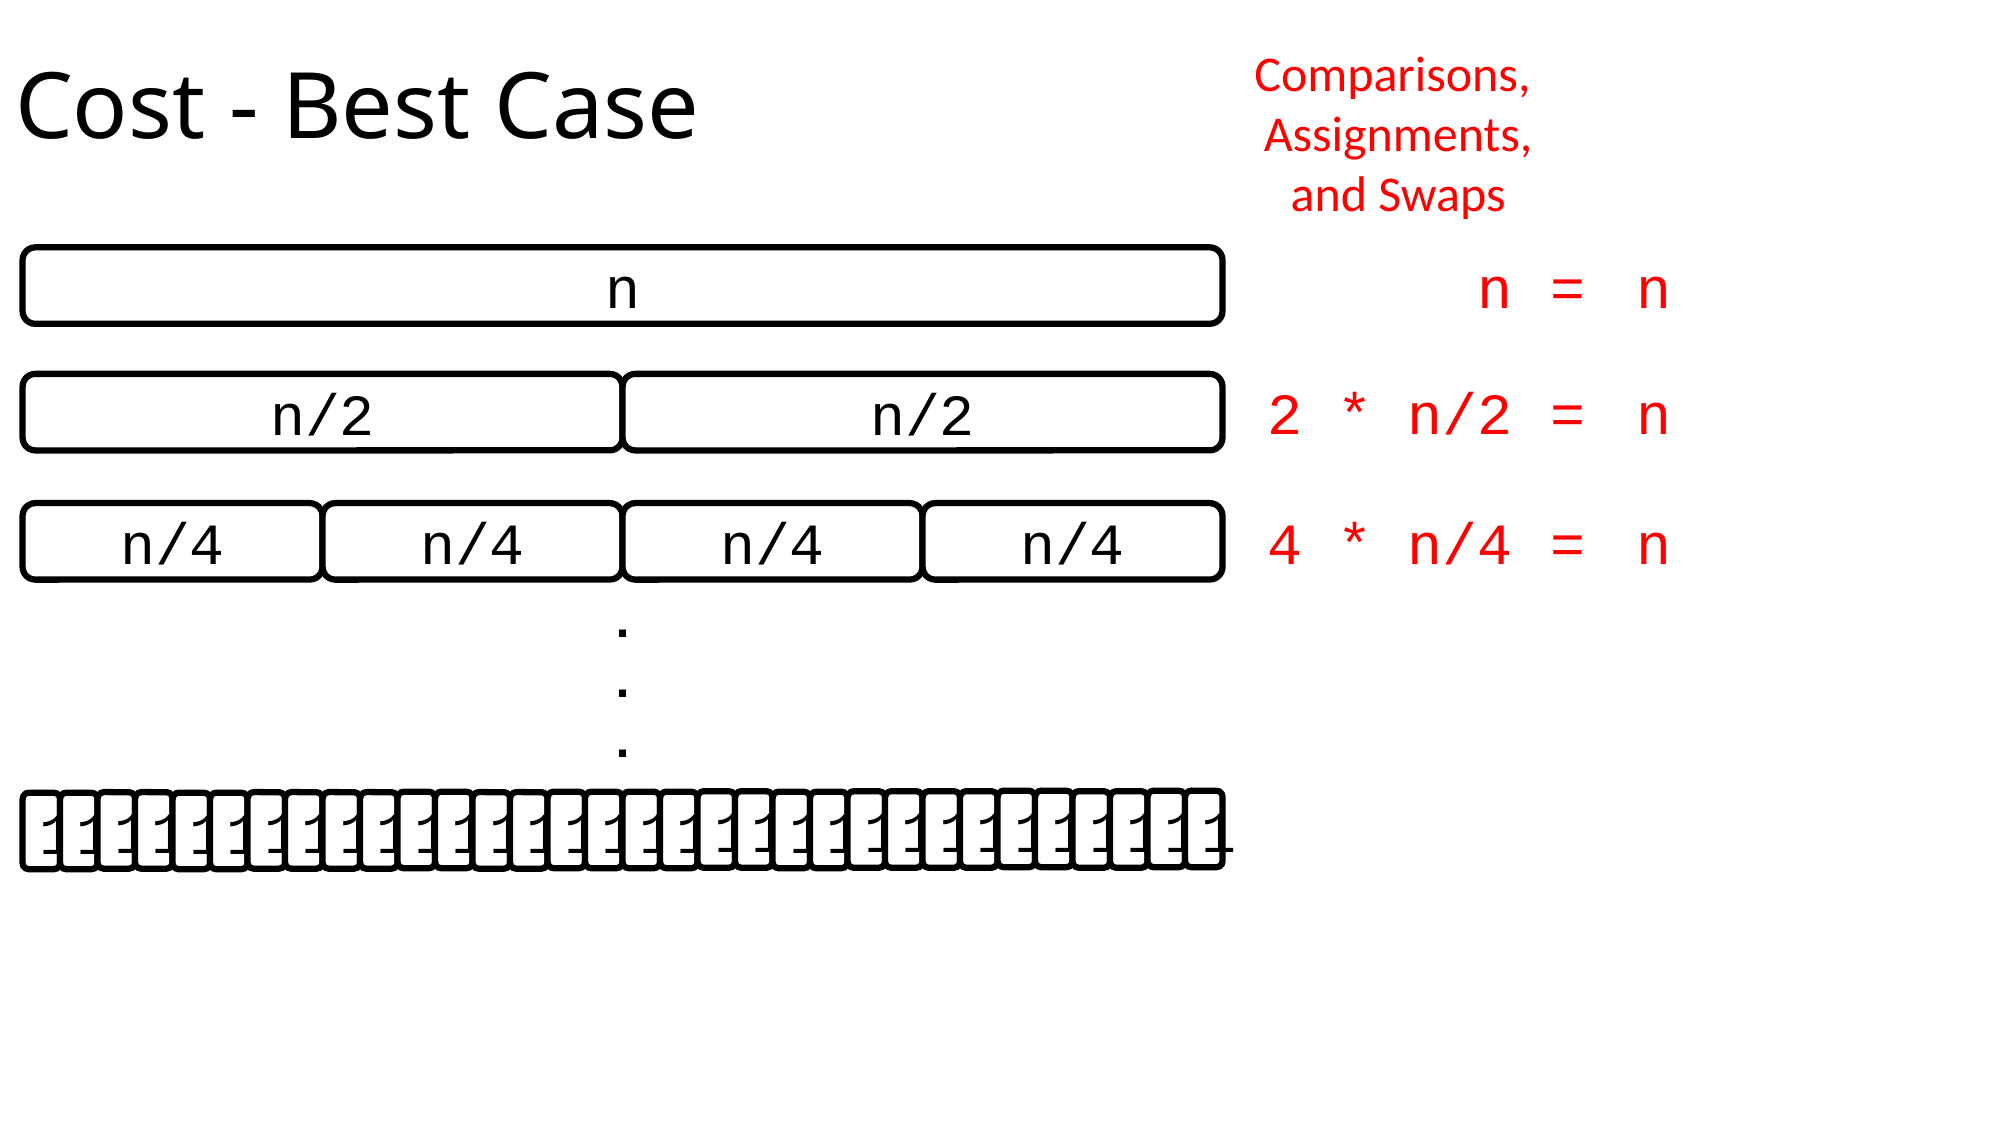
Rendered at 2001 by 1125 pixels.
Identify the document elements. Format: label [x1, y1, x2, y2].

text_box [1620, 242, 1686, 328]
title [0, 0, 1725, 218]
text_box [21, 372, 1224, 452]
text_box [1535, 242, 1601, 328]
text_box [1535, 369, 1601, 454]
text_box [1219, 34, 1577, 229]
text_box [21, 246, 1224, 325]
text_box [1462, 242, 1528, 328]
text_box [1252, 498, 1527, 584]
text_box [1252, 369, 1527, 454]
text_box [1620, 369, 1686, 454]
text_box [21, 789, 1224, 871]
text_box [21, 502, 1224, 775]
text_box [1535, 498, 1601, 584]
text_box [1620, 498, 1686, 584]
